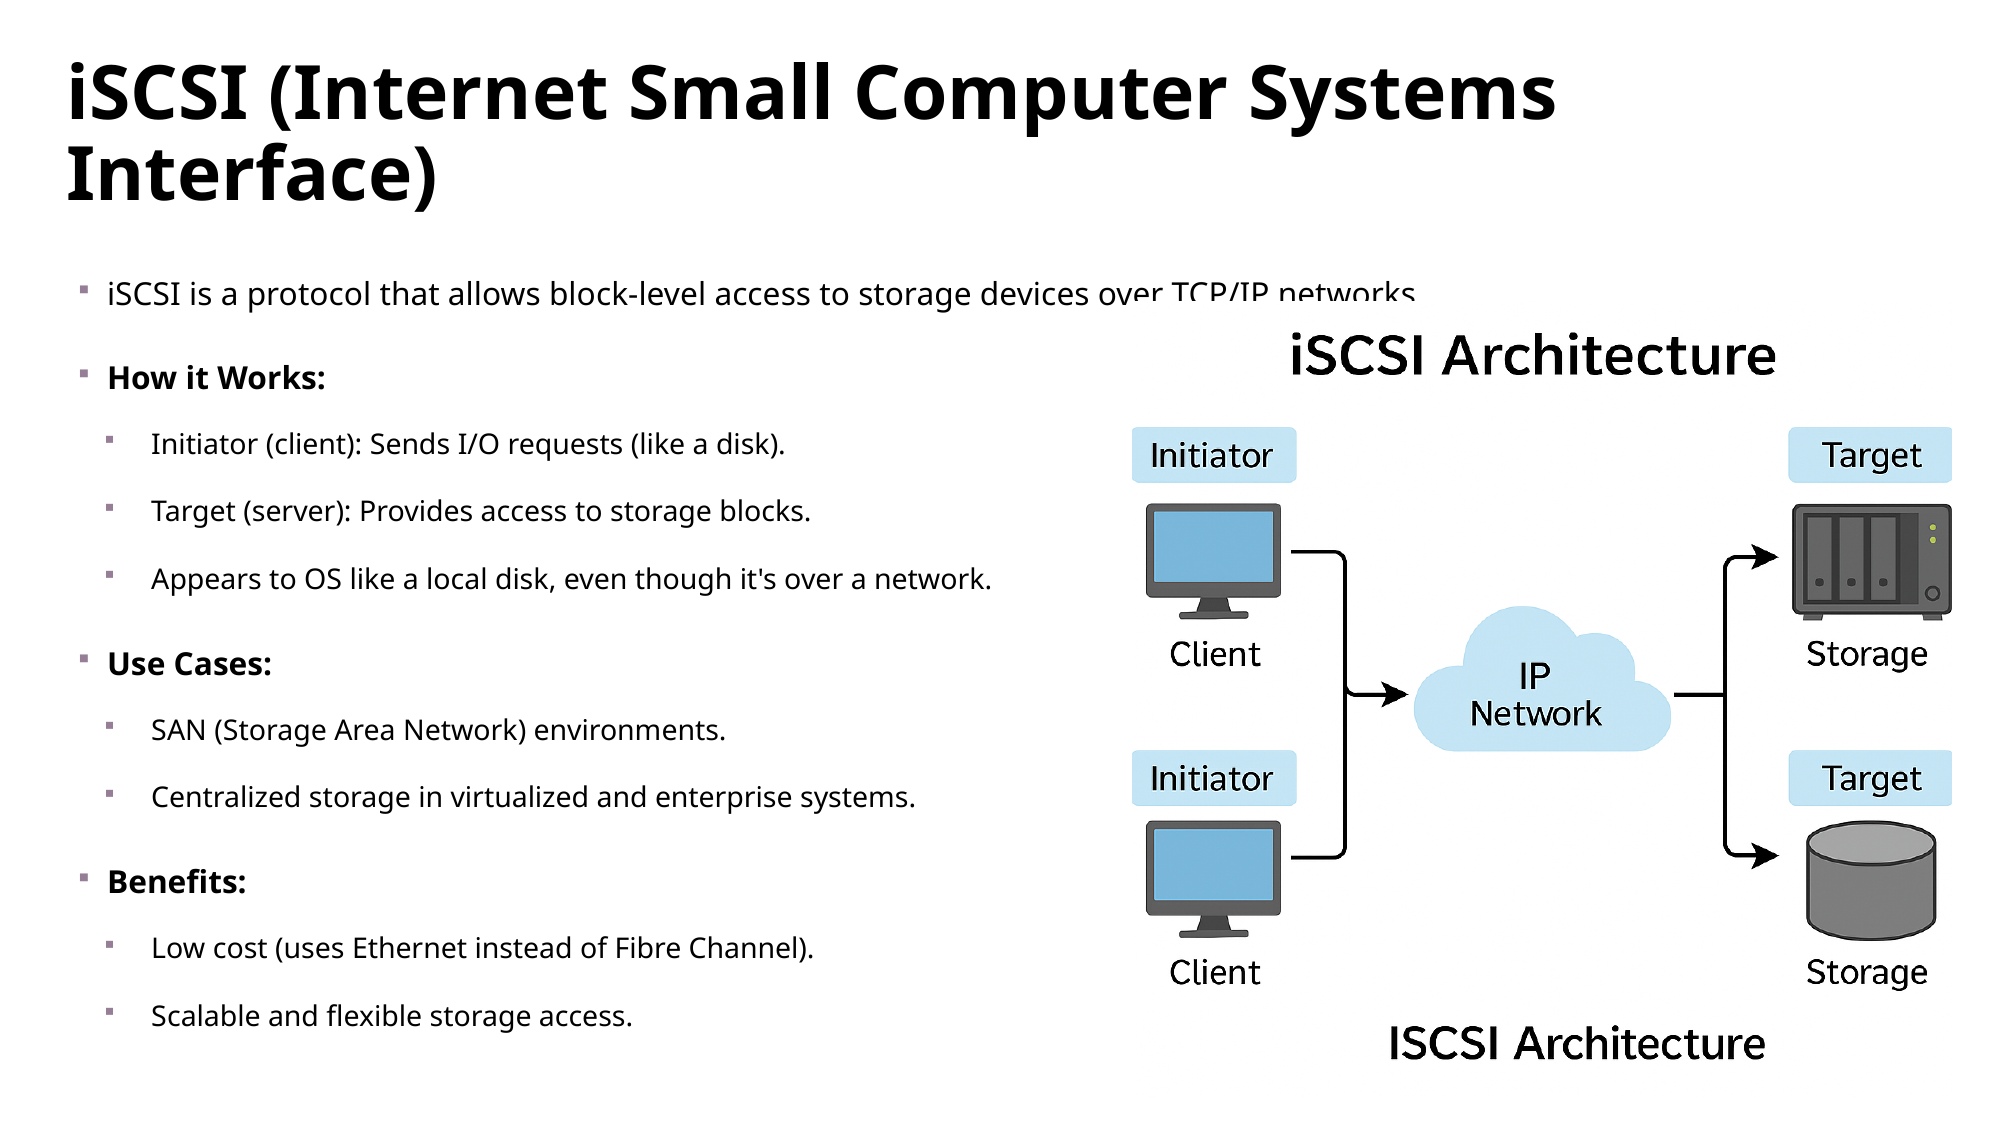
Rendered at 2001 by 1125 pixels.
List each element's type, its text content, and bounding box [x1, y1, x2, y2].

picture [1132, 301, 1952, 1098]
list iSCSI is a protocol that allows block-level access to storage devices over TCP/IP networks. How it Works: Initiator (client): Sends I/O requests (like a disk). Target (server): Provides access to storage blocks. Appears to OS like a local disk, even though it's over a network. Use Cases: SAN (Storage Area Network) environments. Centralized storage in virtualized and enterprise systems. Benefits: Low cost (uses Ethernet instead of Fibre Channel). Scalable and flexible storage access. [62, 239, 1952, 1049]
title iSCSI (Internet Small Computer Systems Interface) [51, 50, 1952, 222]
